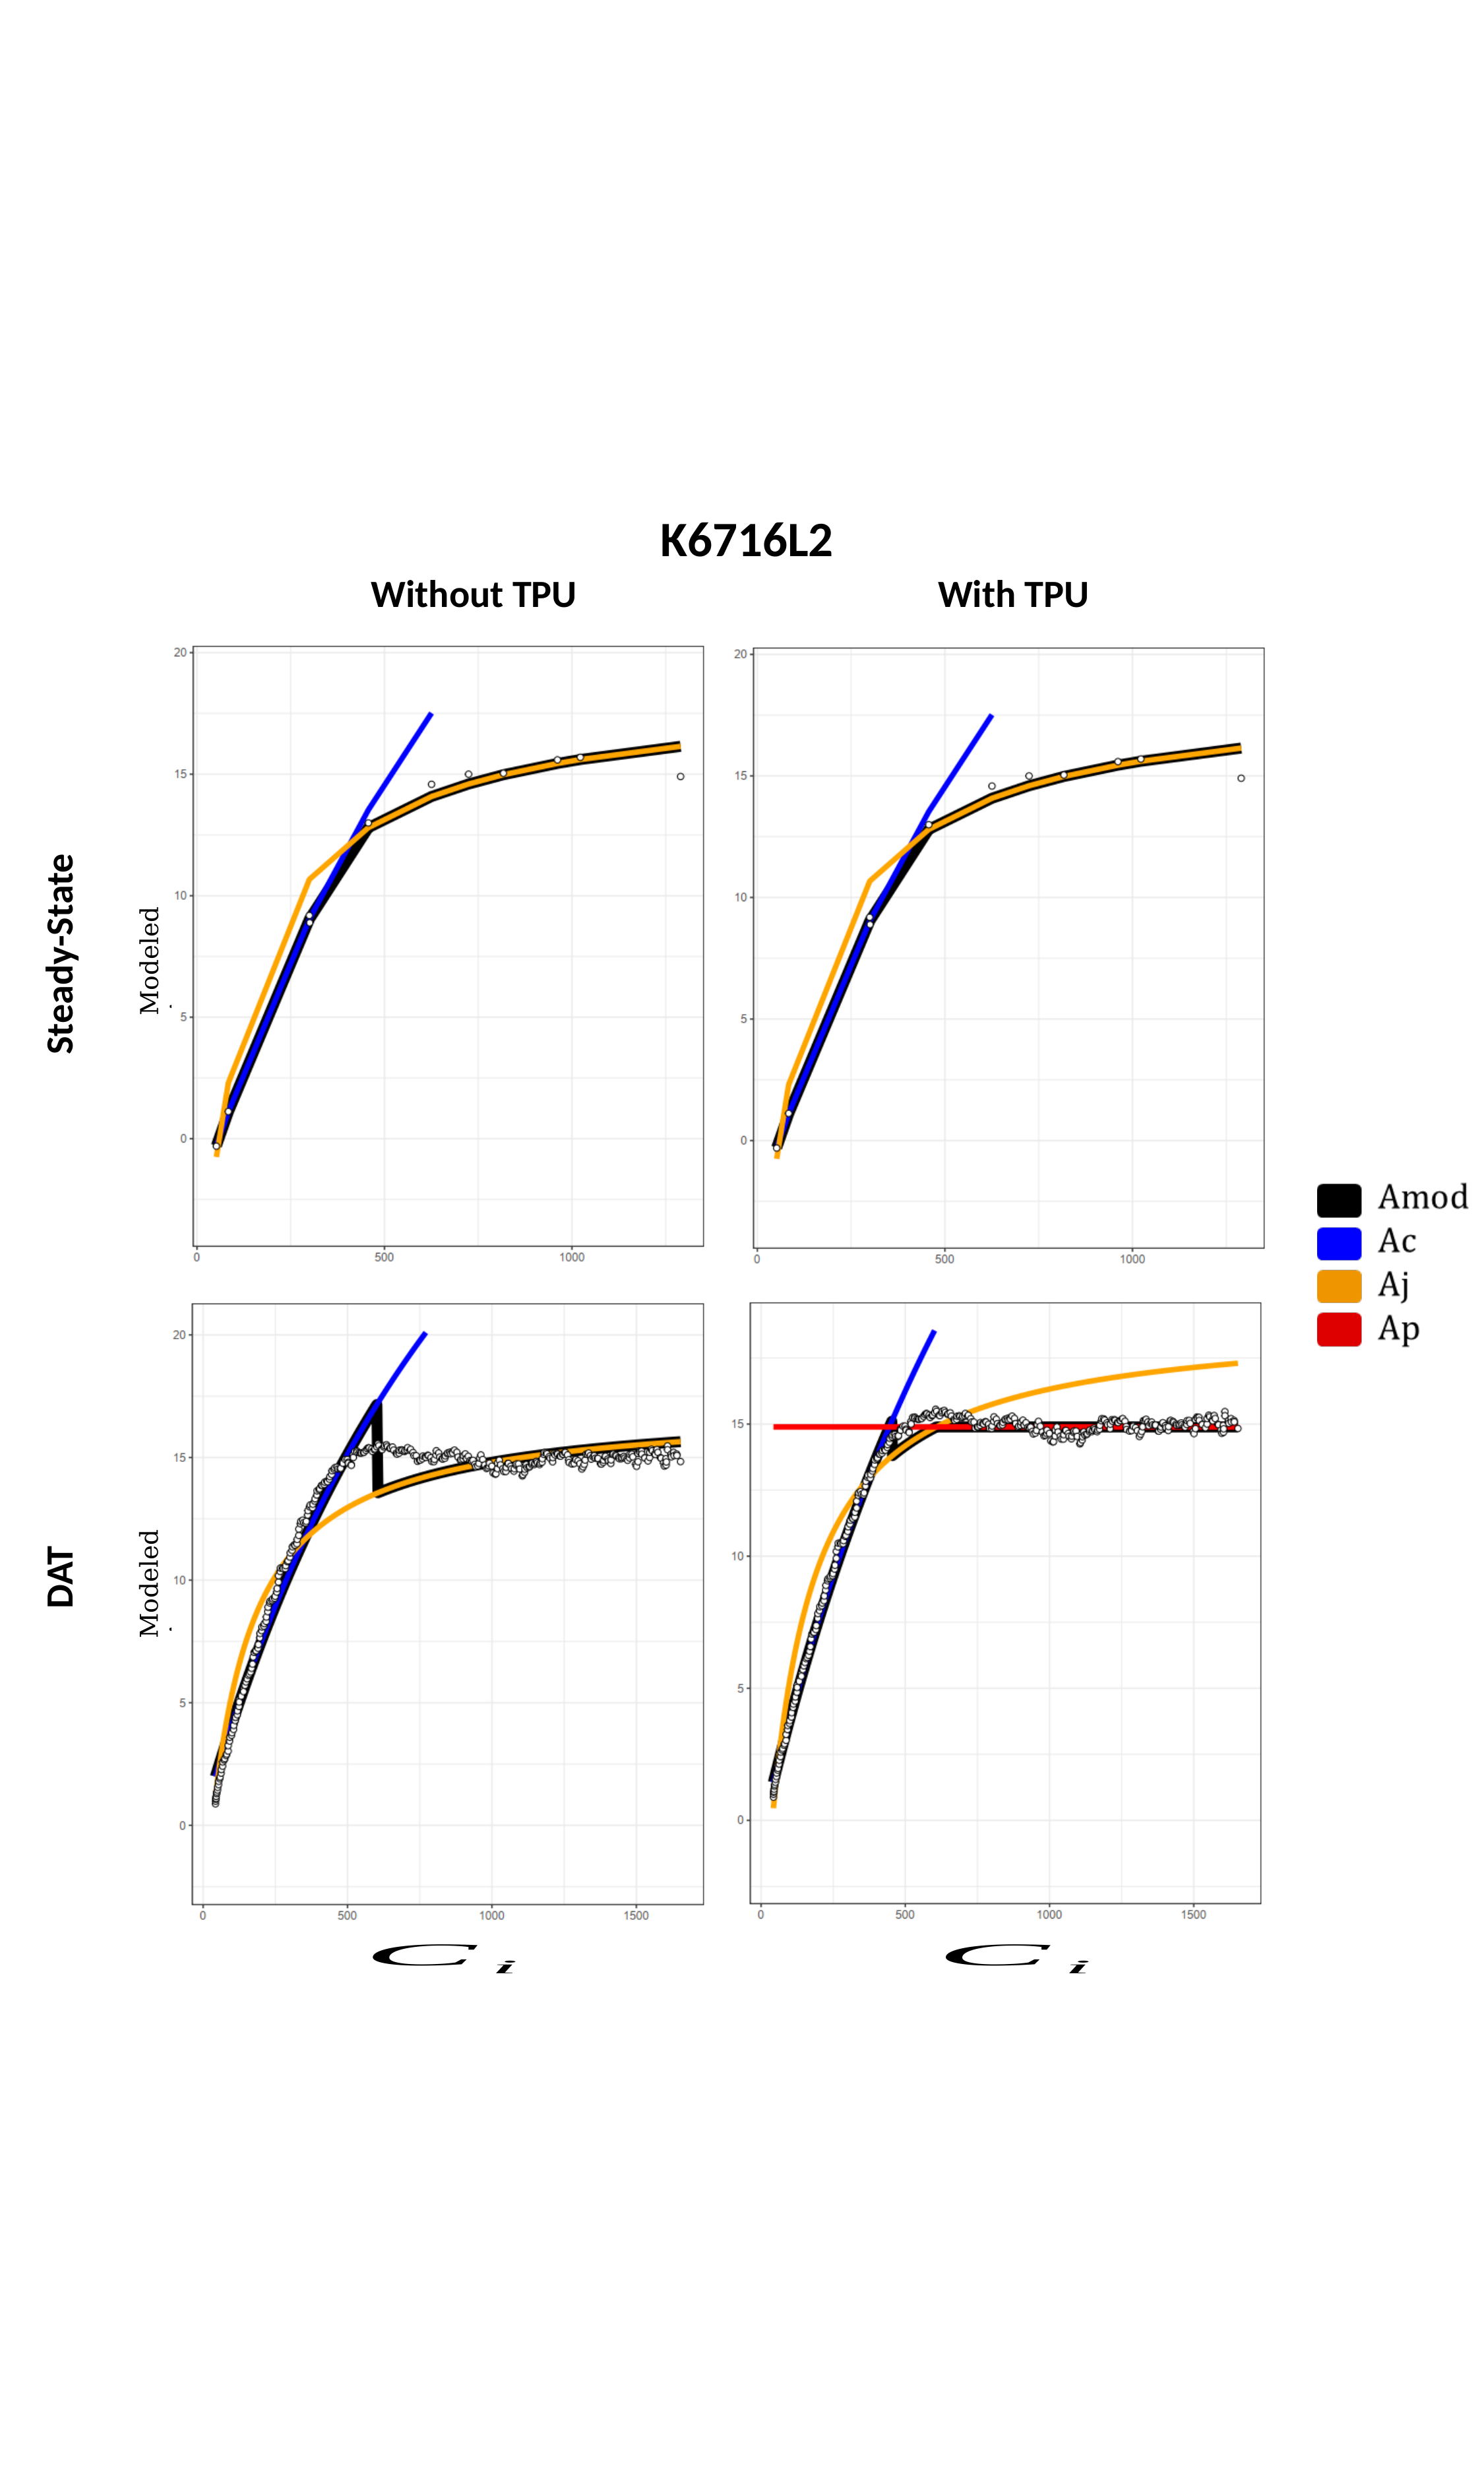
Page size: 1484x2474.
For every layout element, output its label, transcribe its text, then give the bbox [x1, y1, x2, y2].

text_box DAT [29, 1517, 86, 1637]
picture [171, 1298, 709, 1922]
text_box Modeled A [128, 1506, 171, 1649]
picture [731, 642, 1270, 1265]
text_box Modeled A [128, 883, 171, 1025]
text_box With TPU [893, 563, 1134, 620]
text_box Steady-State [29, 802, 86, 1107]
picture [1317, 1161, 1484, 1370]
text_box Without TPU [321, 563, 627, 620]
picture [171, 639, 709, 1266]
picture [729, 1298, 1266, 1922]
text_box K6716L2 [594, 501, 900, 571]
